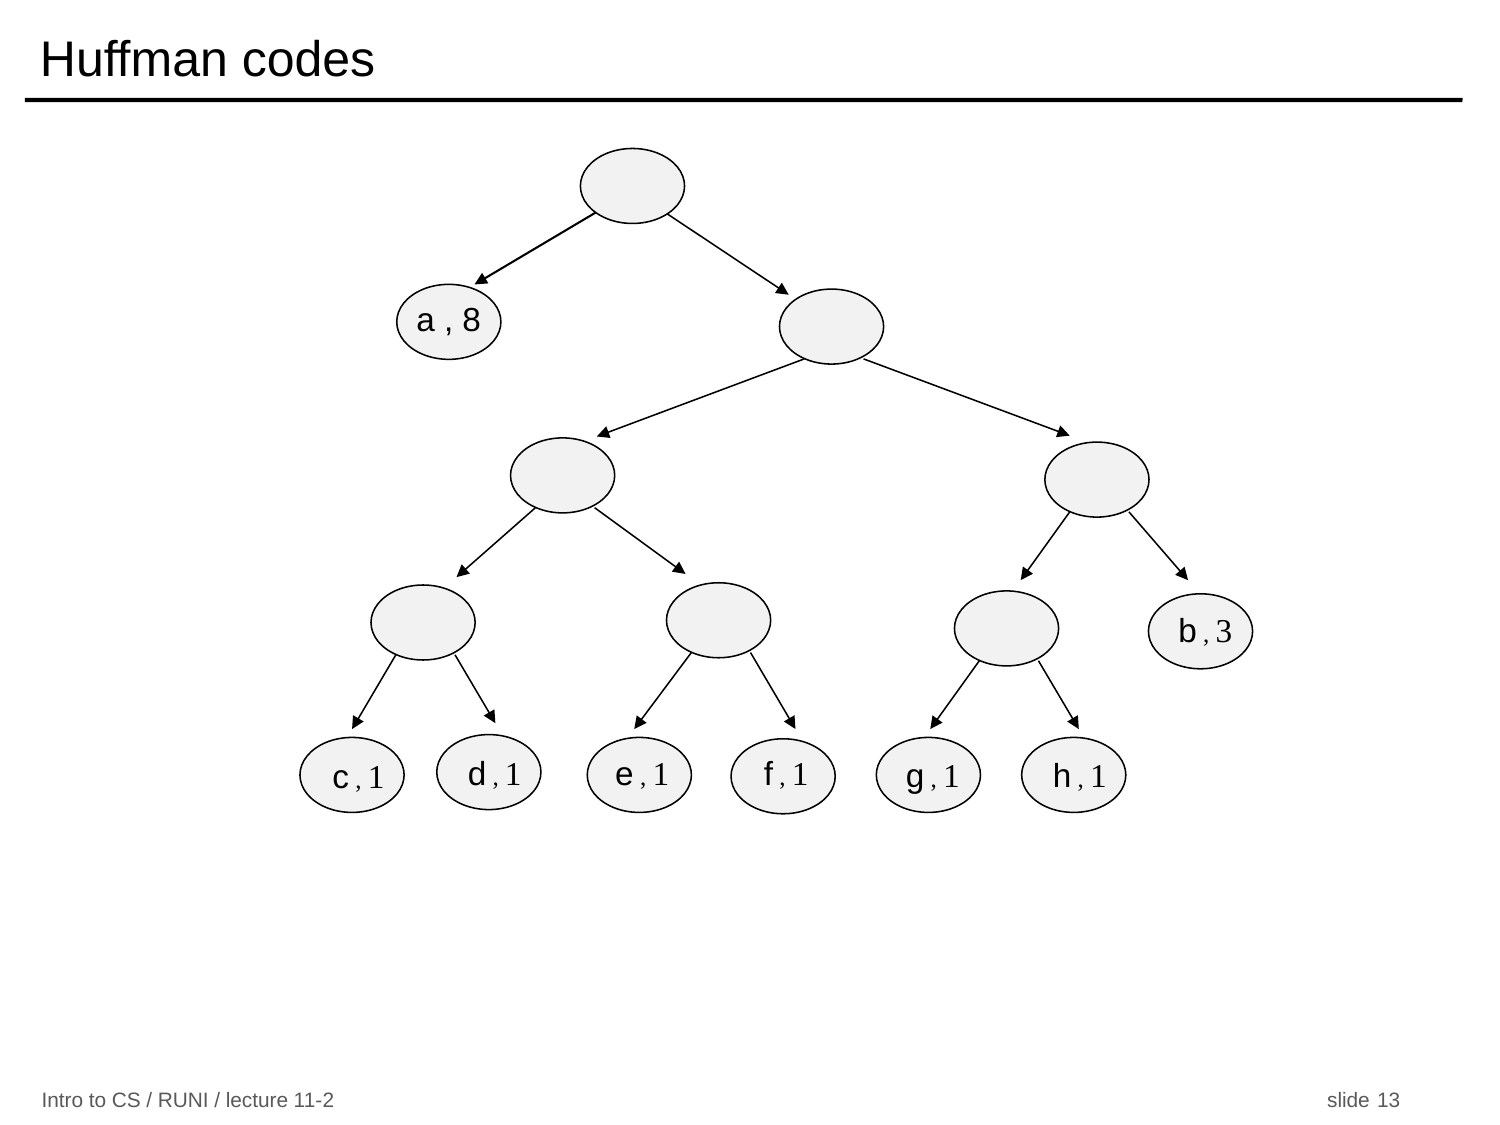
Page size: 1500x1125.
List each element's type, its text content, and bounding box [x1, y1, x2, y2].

text_box [666, 582, 771, 658]
text_box d , 1 [452, 744, 537, 800]
text_box [975, 758, 981, 792]
text_box [1044, 442, 1150, 518]
text_box [370, 585, 476, 661]
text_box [456, 507, 536, 578]
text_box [594, 507, 686, 575]
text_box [863, 358, 1070, 436]
text_box [609, 737, 669, 744]
text_box [454, 734, 524, 744]
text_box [750, 652, 796, 730]
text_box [474, 212, 596, 285]
text_box [1248, 615, 1253, 647]
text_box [351, 654, 397, 730]
text_box [731, 748, 836, 814]
text_box [876, 748, 891, 801]
text_box [893, 737, 964, 747]
text_box [1021, 747, 1110, 813]
text_box [436, 745, 452, 799]
text_box e , 1 [600, 744, 685, 800]
text_box [892, 802, 965, 813]
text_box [1038, 660, 1080, 730]
text_box c , 1 [317, 748, 400, 803]
text_box [454, 800, 524, 810]
text_box b , 3 [1163, 602, 1248, 657]
text_box [537, 757, 541, 787]
text_box [779, 289, 884, 365]
text_box [1122, 760, 1126, 789]
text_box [666, 213, 789, 295]
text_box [634, 652, 692, 730]
text_box h , 1 [1038, 746, 1122, 802]
text_box g , 1 [891, 747, 975, 802]
text_box [400, 760, 405, 790]
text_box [454, 654, 496, 724]
text_box [299, 737, 389, 813]
text_box [754, 738, 812, 745]
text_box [929, 660, 980, 730]
text_box [1168, 593, 1233, 602]
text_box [596, 358, 805, 437]
text_box [587, 750, 679, 813]
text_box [1020, 511, 1070, 581]
text_box [685, 757, 692, 793]
text_box [580, 148, 685, 224]
text_box [1040, 737, 1107, 746]
text_box f , 1 [748, 745, 824, 800]
text_box [1148, 605, 1239, 669]
title Huffman codes [24, 12, 1463, 100]
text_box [1128, 511, 1189, 581]
text_box [954, 590, 1059, 666]
text_box [510, 437, 615, 513]
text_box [396, 284, 502, 360]
